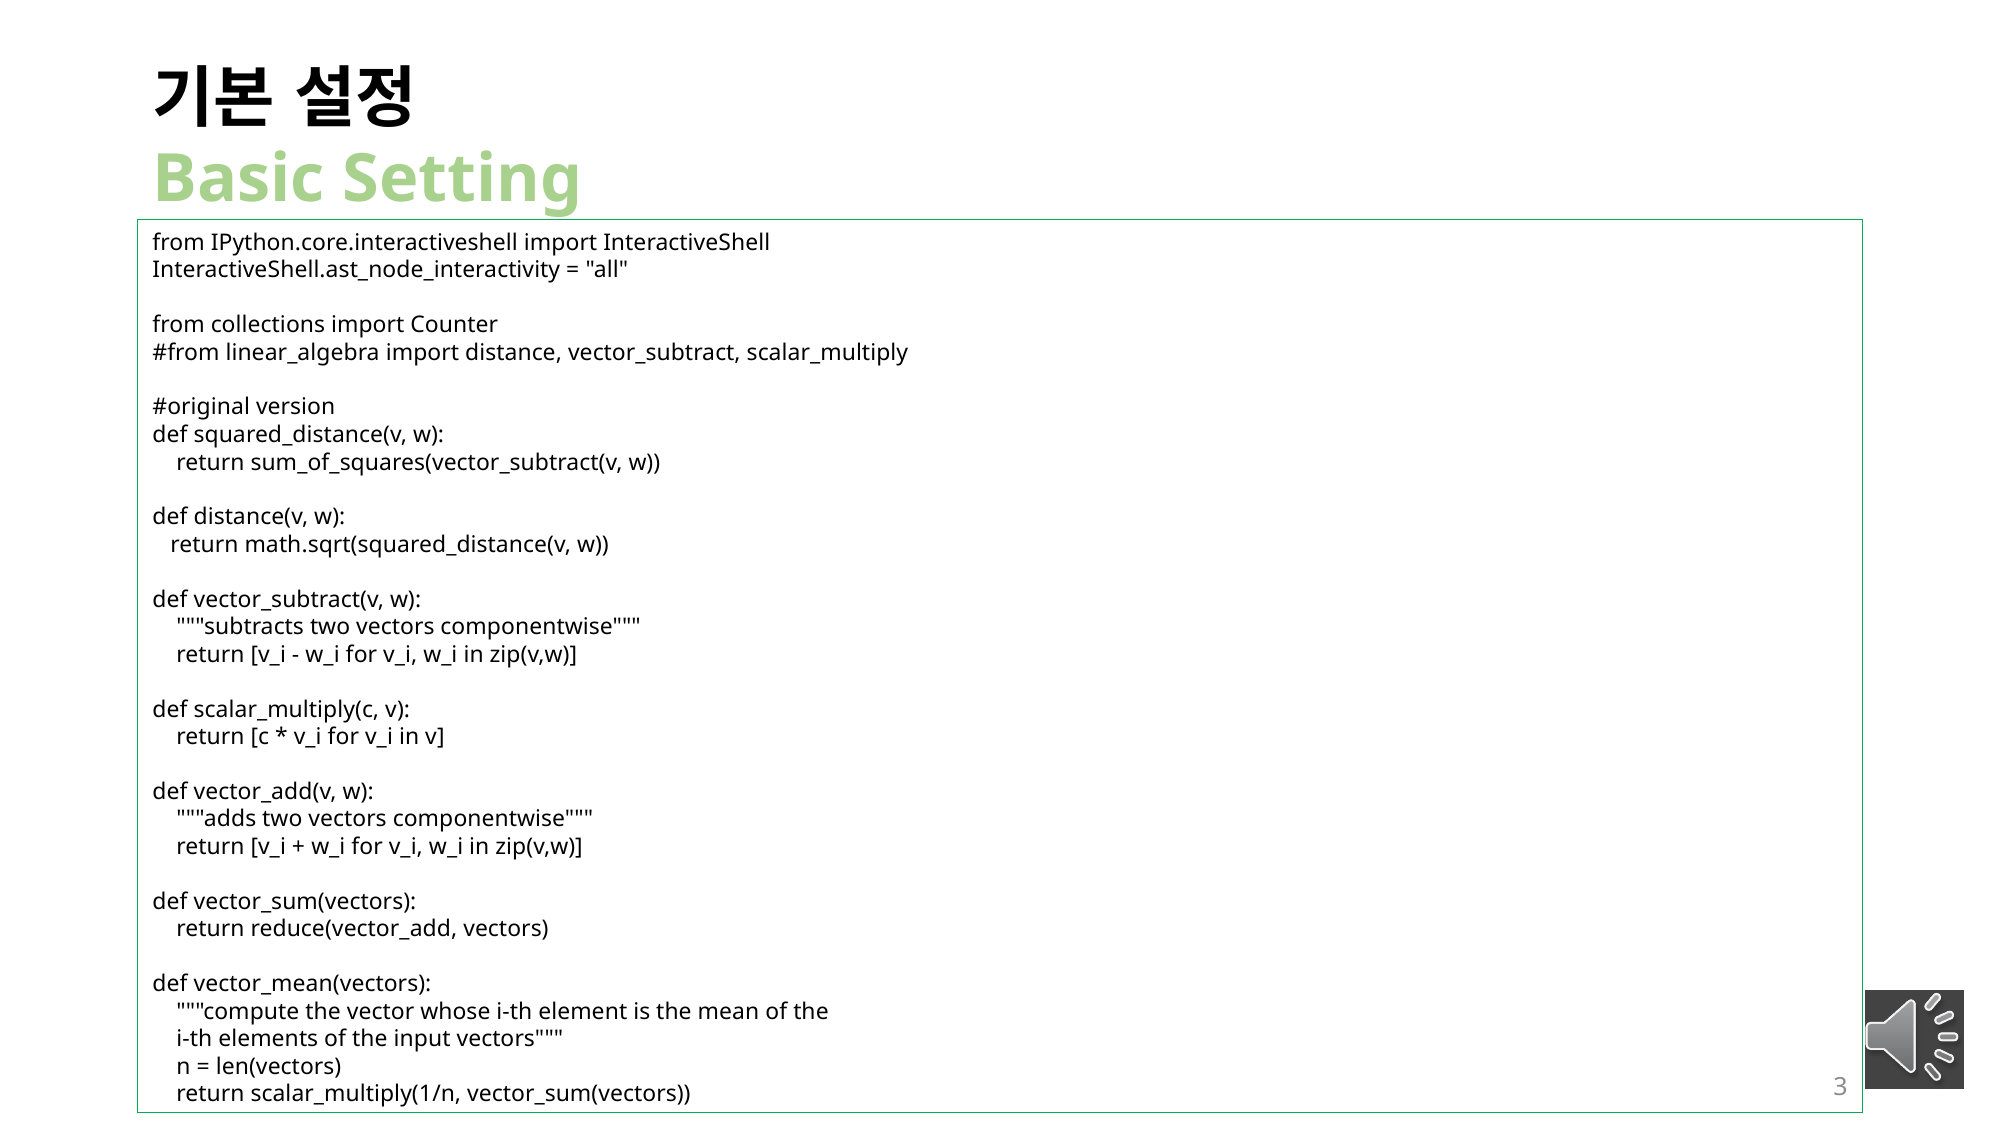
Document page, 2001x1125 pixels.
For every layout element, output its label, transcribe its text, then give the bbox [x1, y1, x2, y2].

title 기본 설정 Basic Setting [137, 45, 1863, 219]
slide_number 3 [1412, 1057, 1863, 1117]
picture [1864, 989, 1965, 1090]
list from IPython.core.interactiveshell import InteractiveShell InteractiveShell.ast_node_interactivity = "all" from collections import Counter #from linear_algebra import distance, vector_subtract, scalar_multiply #original version def squared_distance(v, w): return sum_of_squares(vector_subtract(v, w)) def distance(v, w): return math.sqrt(squared_distance(v, w)) def vector_subtract(v, w): """subtracts two vectors componentwise""" return [v_i - w_i for v_i, w_i in zip(v,w)] def scalar_multiply(c, v): return [c * v_i for v_i in v] def vector_add(v, w): """adds two vectors componentwise""" return [v_i + w_i for v_i, w_i in zip(v,w)] def vector_sum(vectors): return reduce(vector_add, vectors) def vector_mean(vectors): """compute the vector whose i-th element is the mean of the i-th elements of the input vectors""" n = len(vectors) return scalar_multiply(1/n, vector_sum(vectors)) [137, 219, 1863, 1113]
